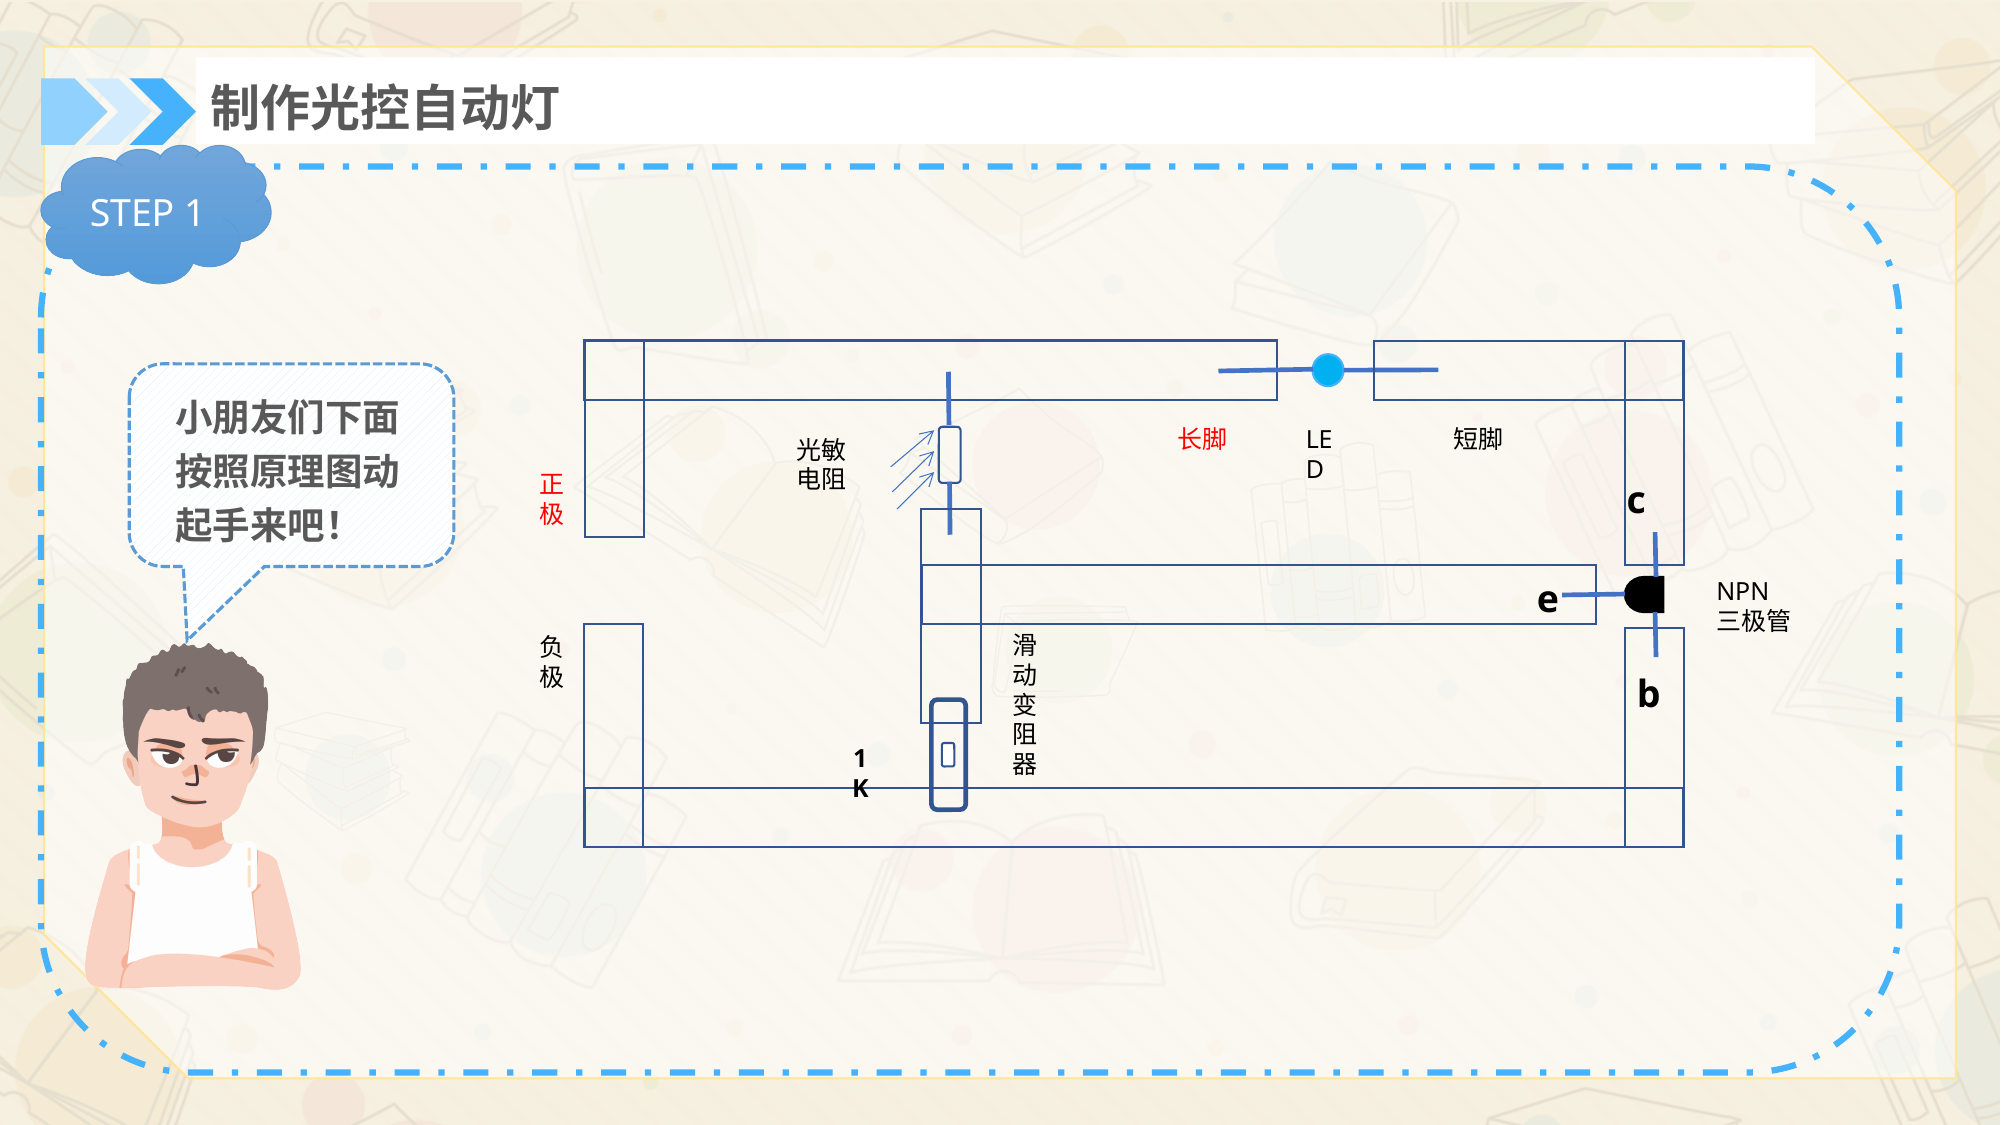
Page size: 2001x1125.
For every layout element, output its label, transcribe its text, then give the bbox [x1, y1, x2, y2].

text_box 短脚 [1438, 416, 1524, 461]
text_box 光敏电阻 [781, 426, 864, 502]
text_box STEP 1 [40, 145, 272, 285]
text_box [920, 508, 982, 724]
text_box [584, 787, 1624, 848]
text_box LED [1291, 416, 1365, 491]
text_box [128, 362, 449, 643]
text_box [921, 564, 1562, 625]
text_box 制作光控自动灯 [195, 57, 1816, 145]
text_box [449, 378, 455, 552]
text_box 负极 [525, 624, 582, 699]
text_box 正极 [525, 461, 582, 536]
text_box [583, 339, 1278, 401]
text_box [1218, 354, 1439, 387]
text_box [584, 401, 645, 538]
text_box e [1522, 568, 1562, 628]
text_box [1373, 340, 1624, 401]
text_box 1K [832, 735, 889, 811]
text_box [1624, 627, 1685, 848]
text_box c [1611, 468, 1661, 529]
text_box 滑动变阻器 [998, 625, 1056, 787]
text_box [1624, 340, 1685, 566]
text_box [39, 165, 1901, 1074]
text_box 长脚 [1162, 416, 1245, 461]
text_box NPN 三极管 [1701, 568, 1818, 643]
text_box b [1622, 663, 1676, 723]
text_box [931, 699, 966, 810]
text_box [40, 78, 196, 145]
text_box 小朋友们下面按照原理图动起手来吧！ [160, 377, 449, 555]
picture [85, 643, 301, 990]
text_box [583, 623, 644, 848]
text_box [1562, 532, 1664, 658]
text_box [844, 418, 1008, 489]
